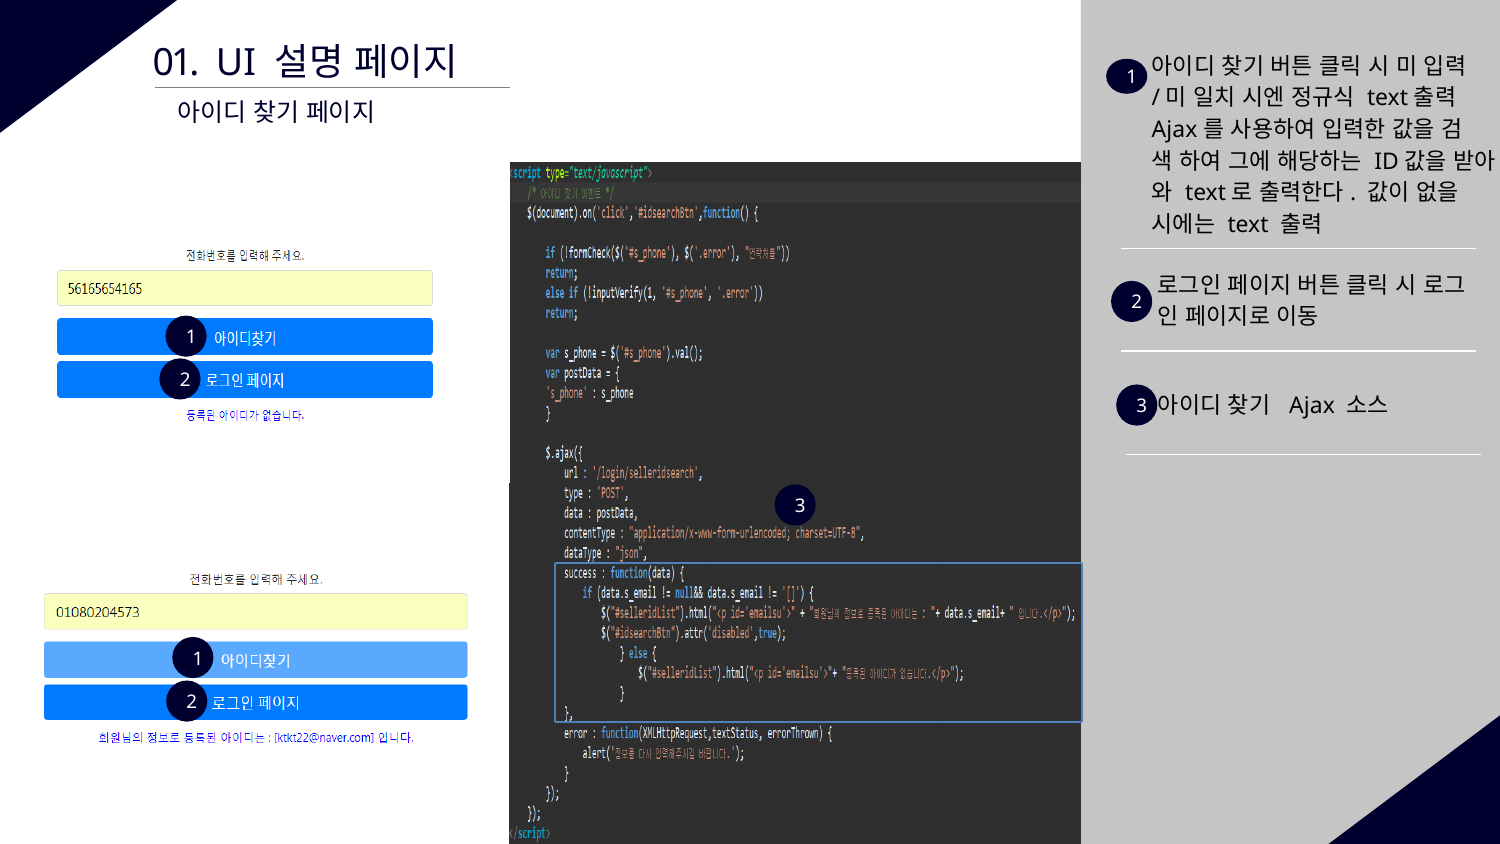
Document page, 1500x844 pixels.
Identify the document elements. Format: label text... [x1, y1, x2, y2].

text_box 아이디 찾기 페이지 [162, 97, 391, 134]
text_box 1 [1104, 56, 1150, 96]
text_box 로그인 페이지 버튼 클릭 시 로그 인 페이지로 이동 [1142, 262, 1482, 337]
picture [0, 162, 1081, 844]
text_box 아이디 찾기 버튼 클릭 시 미 입력 /미 일치 시엔 정규식 text출력 Ajax를 사용하여 입력한 값을 검 색 하여 그에 해당하는 ID값을 받아 와 text로 출력한다. 값이 없을 시에는 text 출력 [1136, 43, 1500, 276]
text_box 01. [137, 30, 201, 90]
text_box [554, 562, 1082, 723]
text_box 아이디 찾기 Ajax 소스 [1143, 383, 1404, 426]
text_box 2 [1108, 278, 1142, 325]
text_box 3 [1114, 382, 1145, 428]
text_box UI 설명 페이지 [201, 30, 473, 87]
